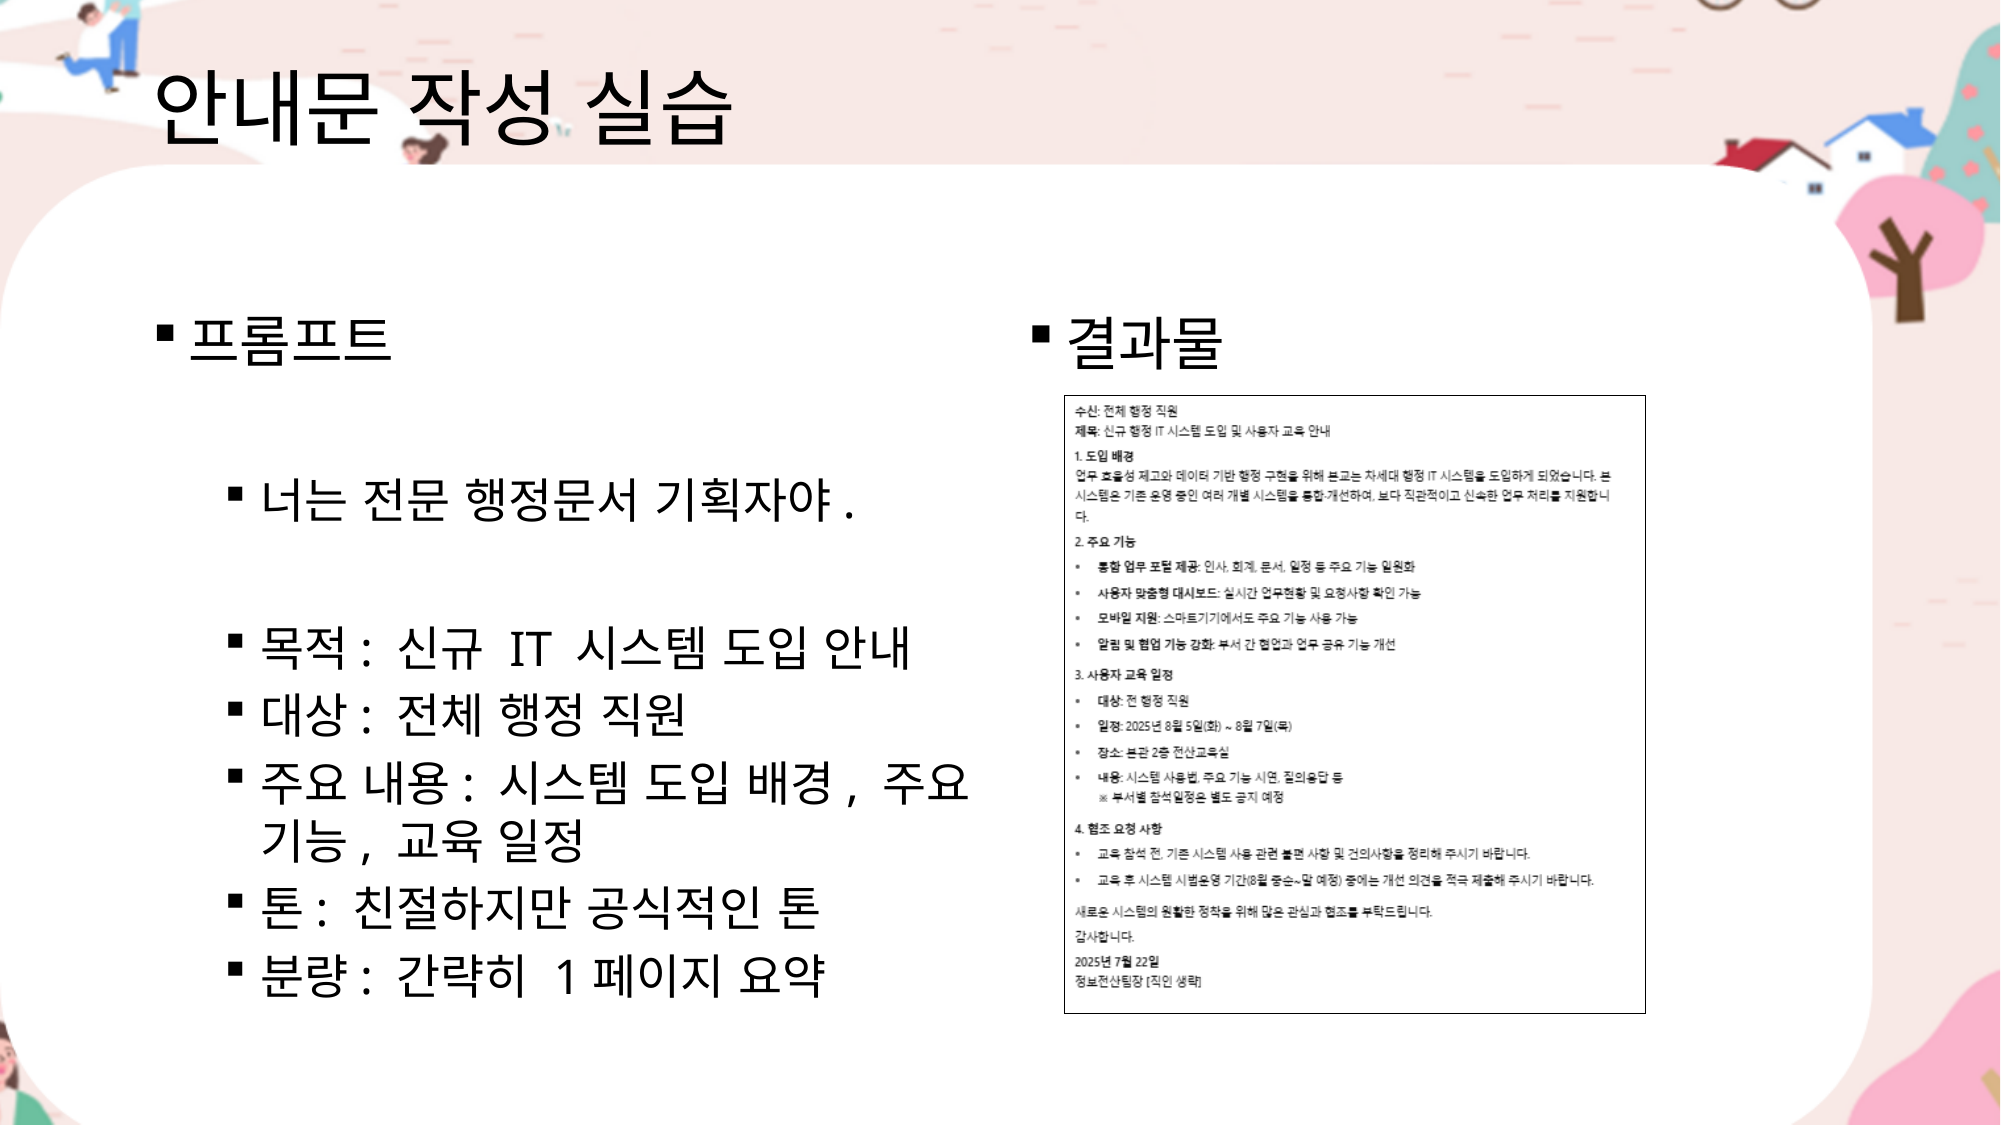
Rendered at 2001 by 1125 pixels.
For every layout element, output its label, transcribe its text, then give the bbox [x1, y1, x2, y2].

picture [0, 0, 2001, 1125]
list 결과물 [1012, 299, 1863, 1014]
list 프롬프트 너는 전문 행정문서 기획자야. 목적: 신규 IT 시스템 도입 안내 대상: 전체 행정 직원 주요 내용: 시스템 도입 배경, 주요 기능, 교육 일정 톤: 친절하지만 공식적인 톤 분량: 간략히 1페이지 요약 [137, 299, 988, 1014]
title 안내문 작성 실습 [137, 59, 1863, 165]
